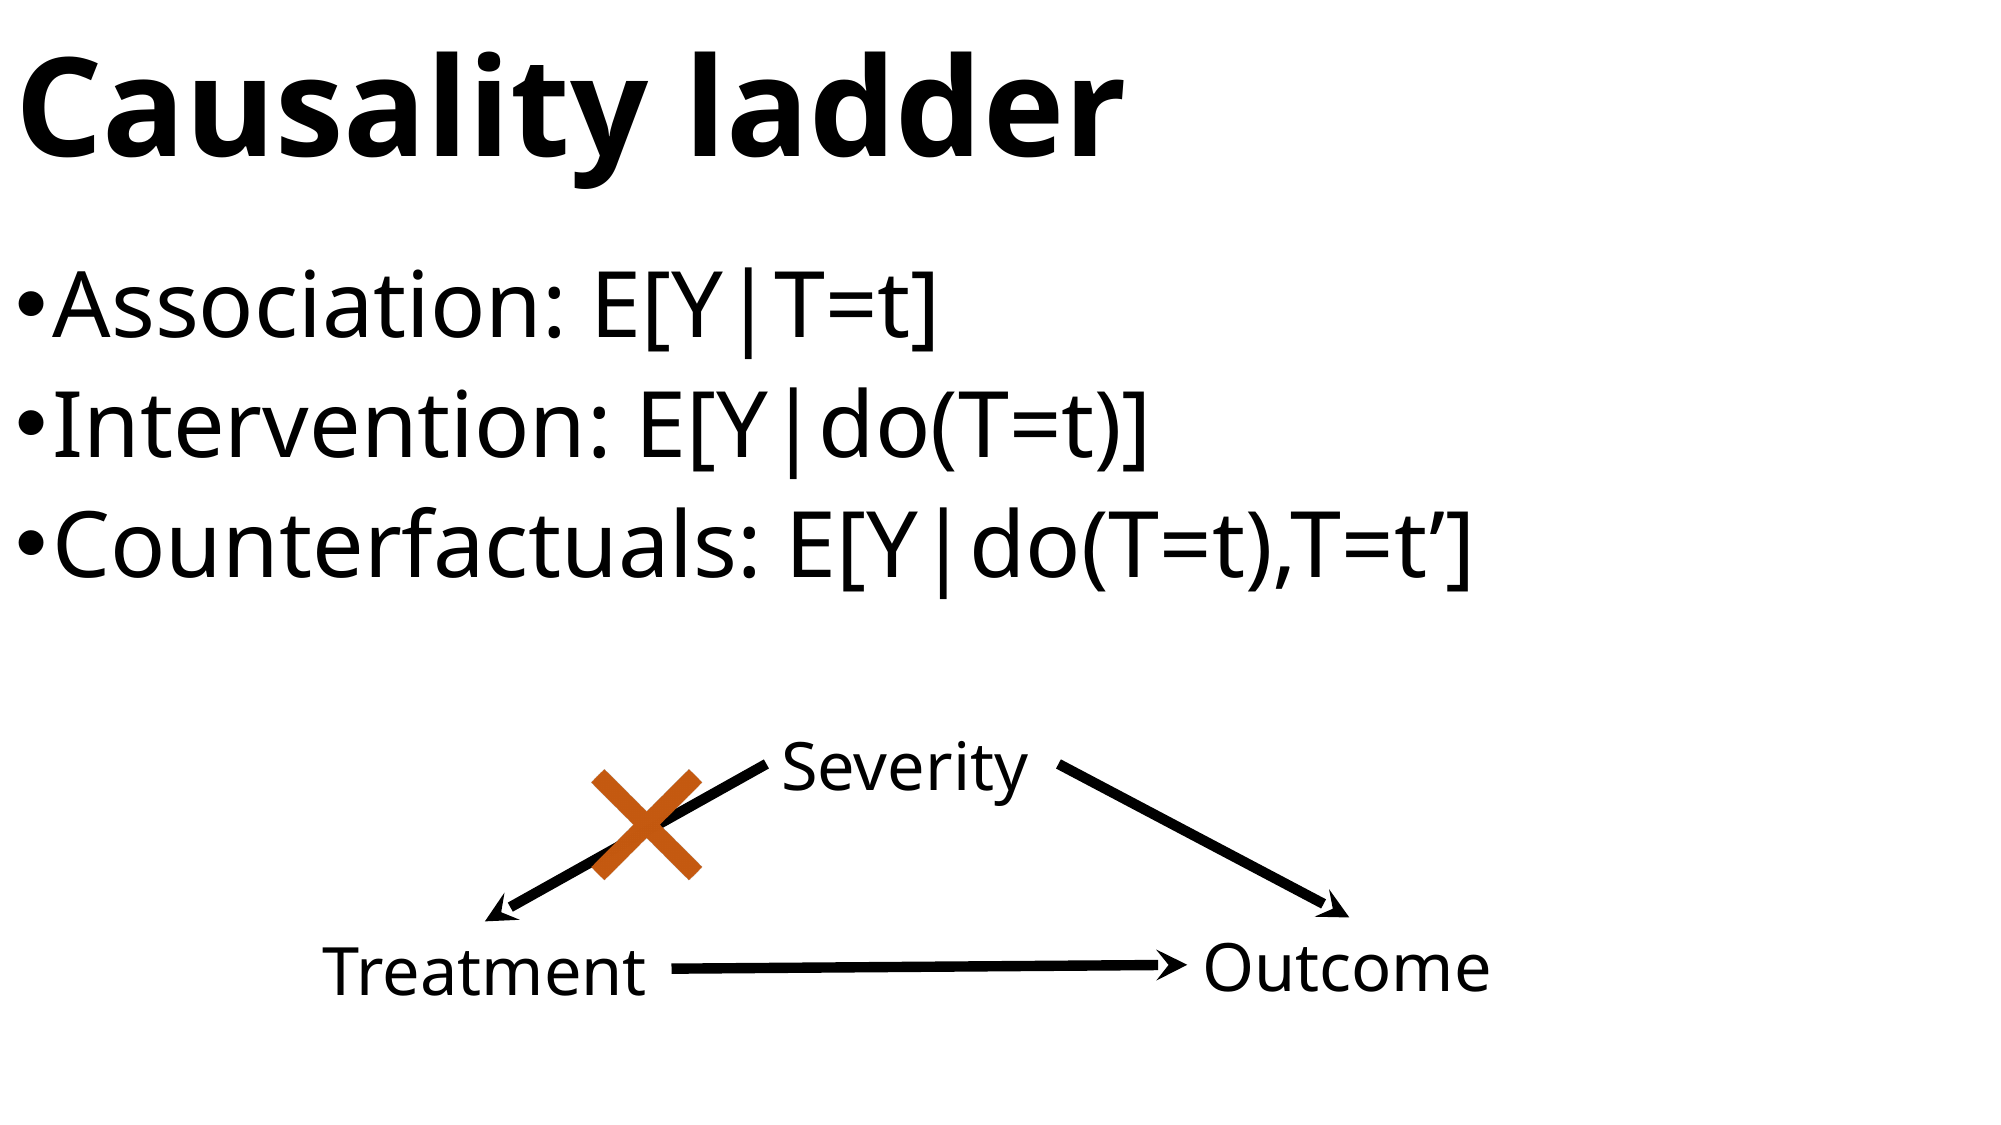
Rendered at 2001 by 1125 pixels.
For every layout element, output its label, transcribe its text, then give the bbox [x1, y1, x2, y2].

text_box Treatment [298, 921, 672, 1016]
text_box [671, 965, 1188, 970]
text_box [1058, 764, 1350, 918]
picture [571, 749, 722, 900]
text_box Severity [766, 716, 1059, 812]
text_box Outcome [1187, 917, 1512, 1013]
list Association: E[Y|T=t] Intervention: E[Y|do(T=t)] Counterfactuals: E[Y|do(T=t),T=t’] [0, 250, 2000, 606]
title Causality ladder [0, 3, 2000, 221]
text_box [484, 764, 767, 922]
